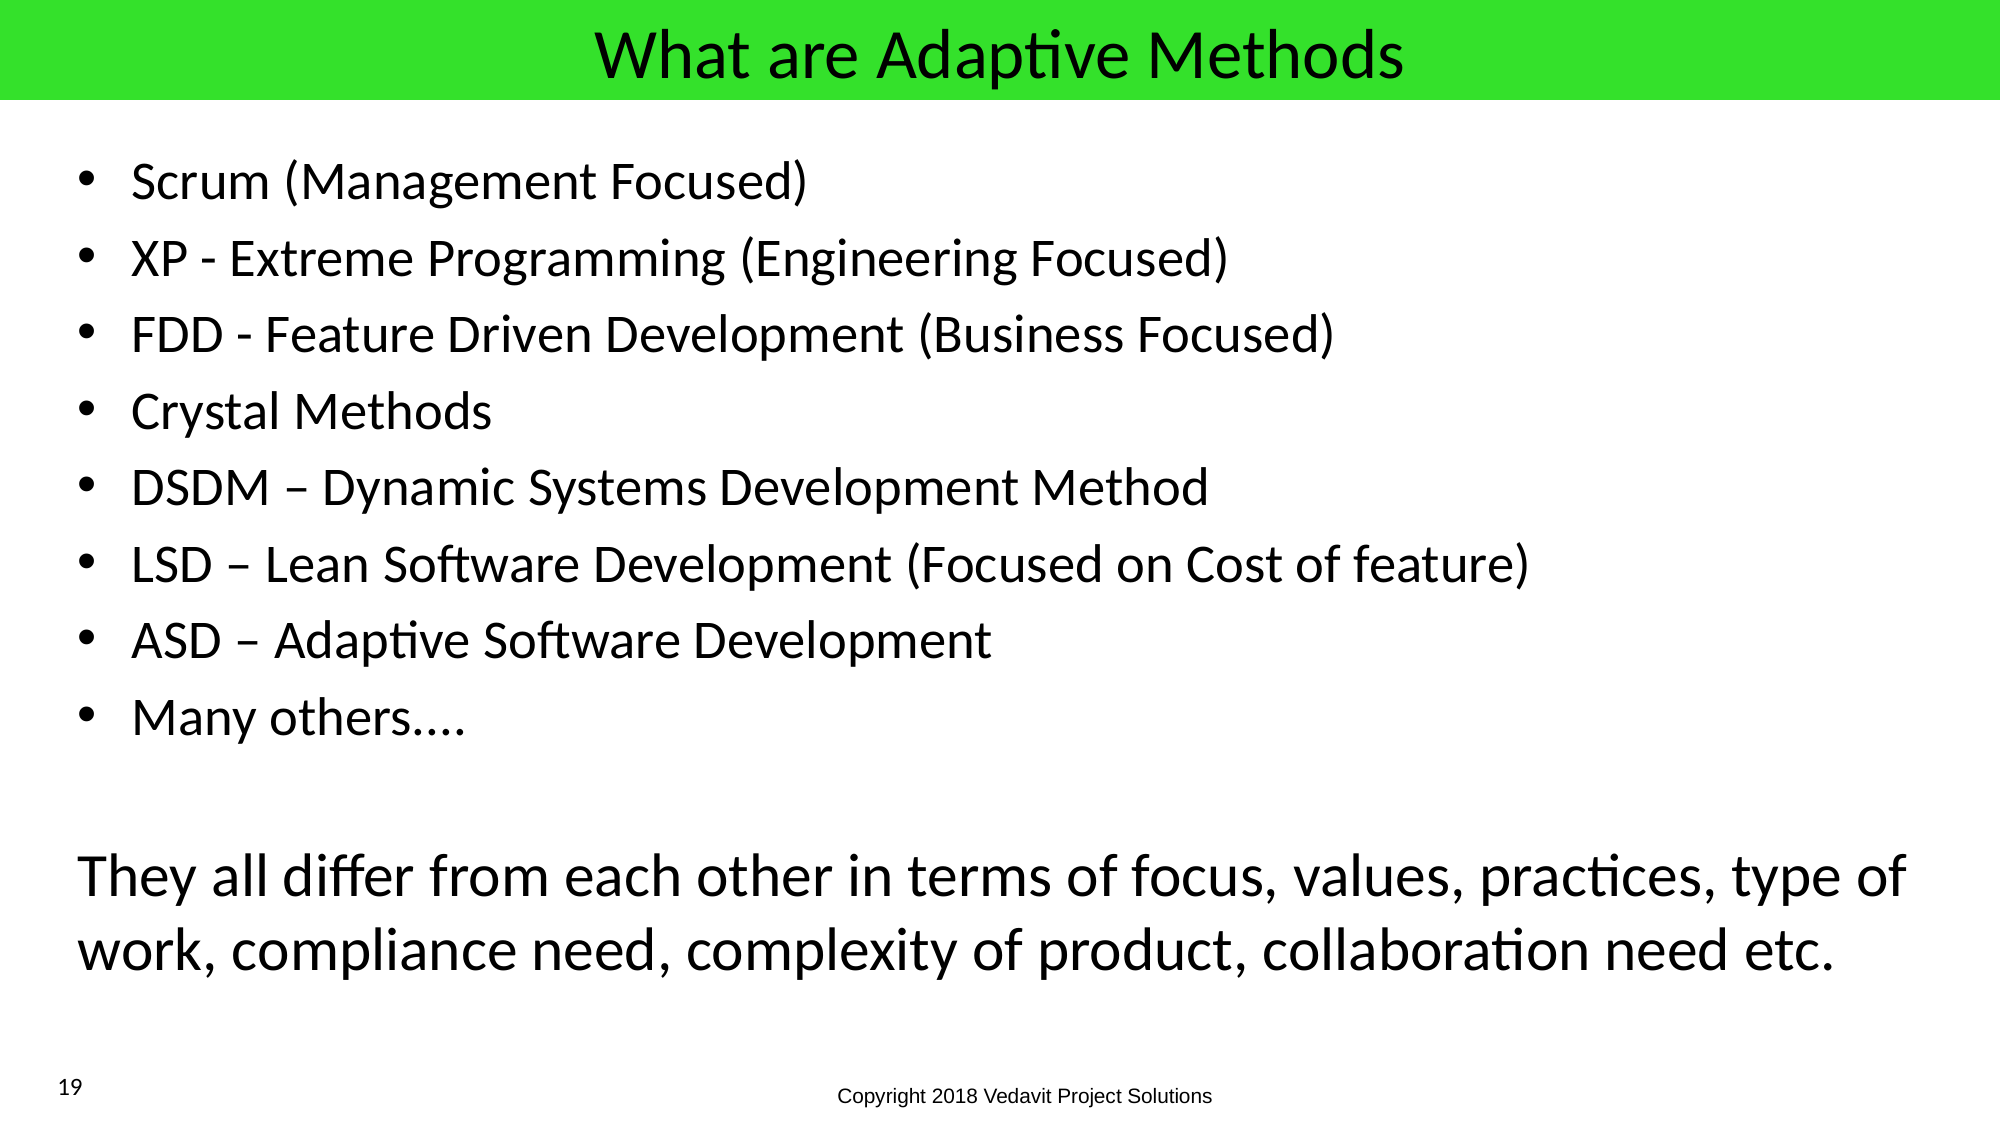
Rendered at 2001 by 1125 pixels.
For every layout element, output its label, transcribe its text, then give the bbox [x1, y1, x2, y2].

slide_number 19 [3, 1055, 137, 1116]
list Scrum (Management Focused) XP - Extreme Programming (Engineering Focused) FDD - Feature Driven Development (Business Focused) Crystal Methods DSDM – Dynamic Systems Development Method LSD – Lean Software Development (Focused on Cost of feature) ASD – Adaptive Software Development Many others.... They all differ from each other in terms of focus, values, practices, type of work, compliance need, complexity of product, collaboration need etc. [62, 137, 1938, 1013]
title What are Adaptive Methods [0, 0, 2000, 100]
